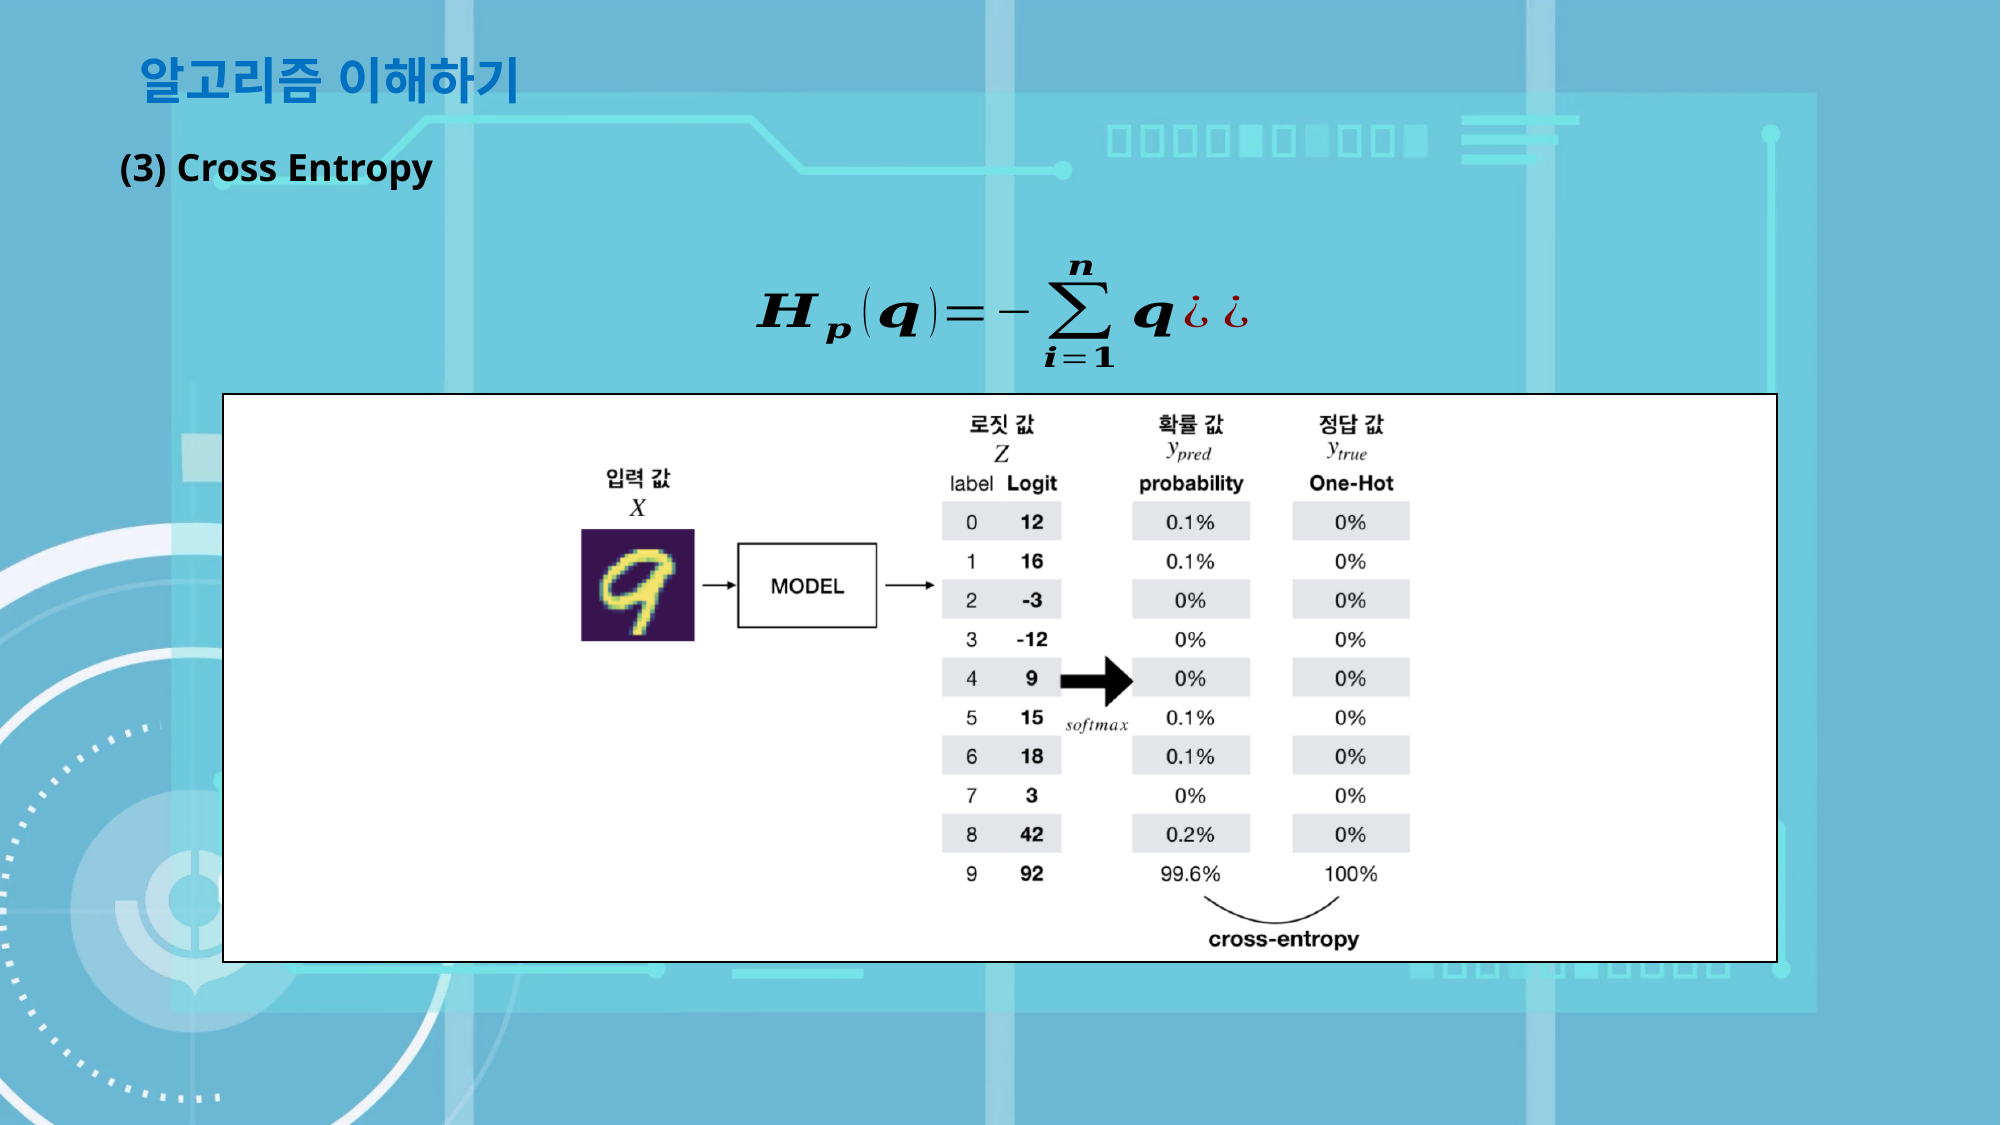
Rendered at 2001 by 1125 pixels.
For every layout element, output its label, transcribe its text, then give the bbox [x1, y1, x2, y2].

text_box [222, 394, 1778, 963]
picture [0, 0, 2000, 1125]
text_box 알고리즘 이해하기 [131, 42, 529, 118]
text_box (3) Cross Entropy [112, 136, 441, 197]
